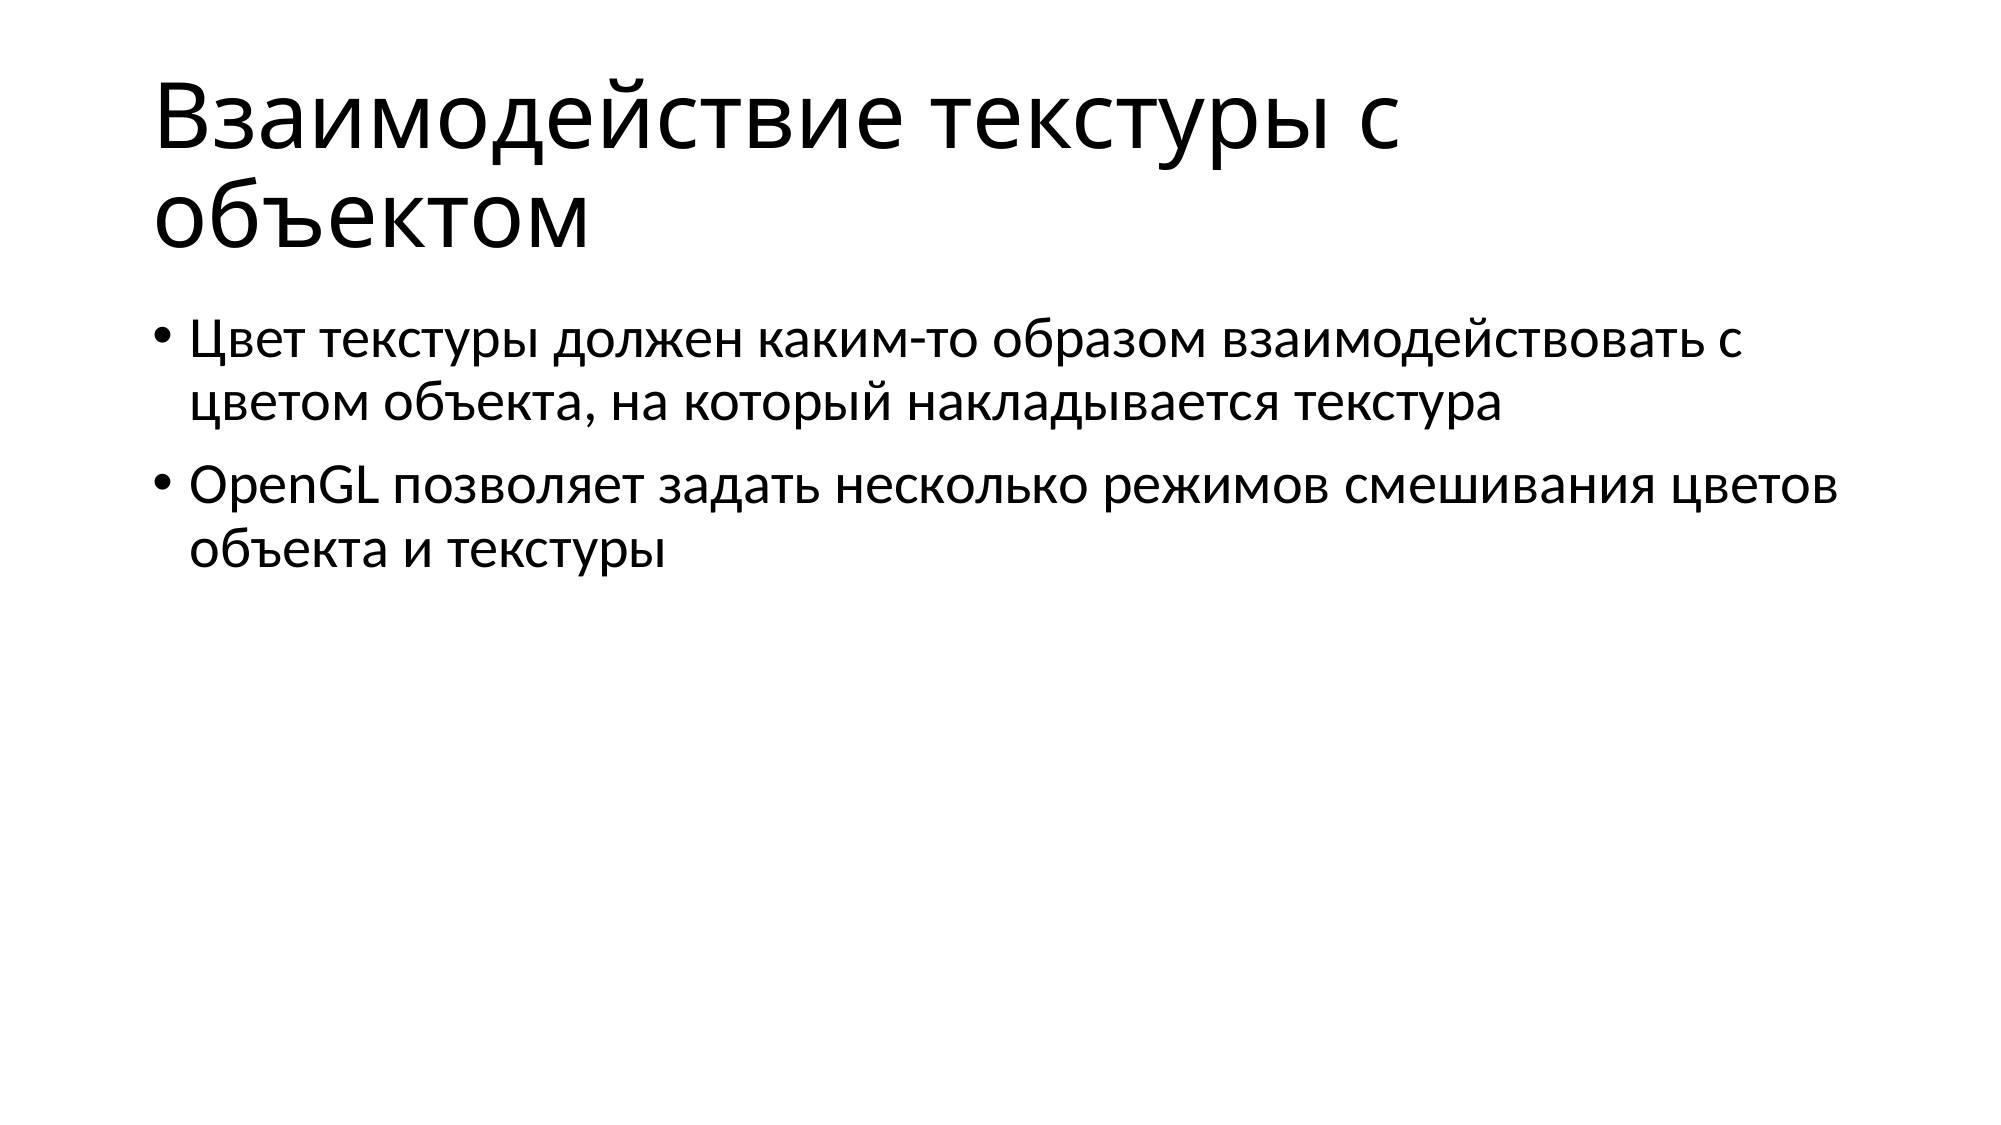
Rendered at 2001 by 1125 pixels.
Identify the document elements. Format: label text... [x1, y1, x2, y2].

title Взаимодействие текстуры с объектом [137, 59, 1863, 278]
list Цвет текстуры должен каким-то образом взаимодействовать с цветом объекта, на который накладывается текстура OpenGL позволяет задать несколько режимов смешивания цветов объекта и текстуры [137, 299, 1863, 1014]
